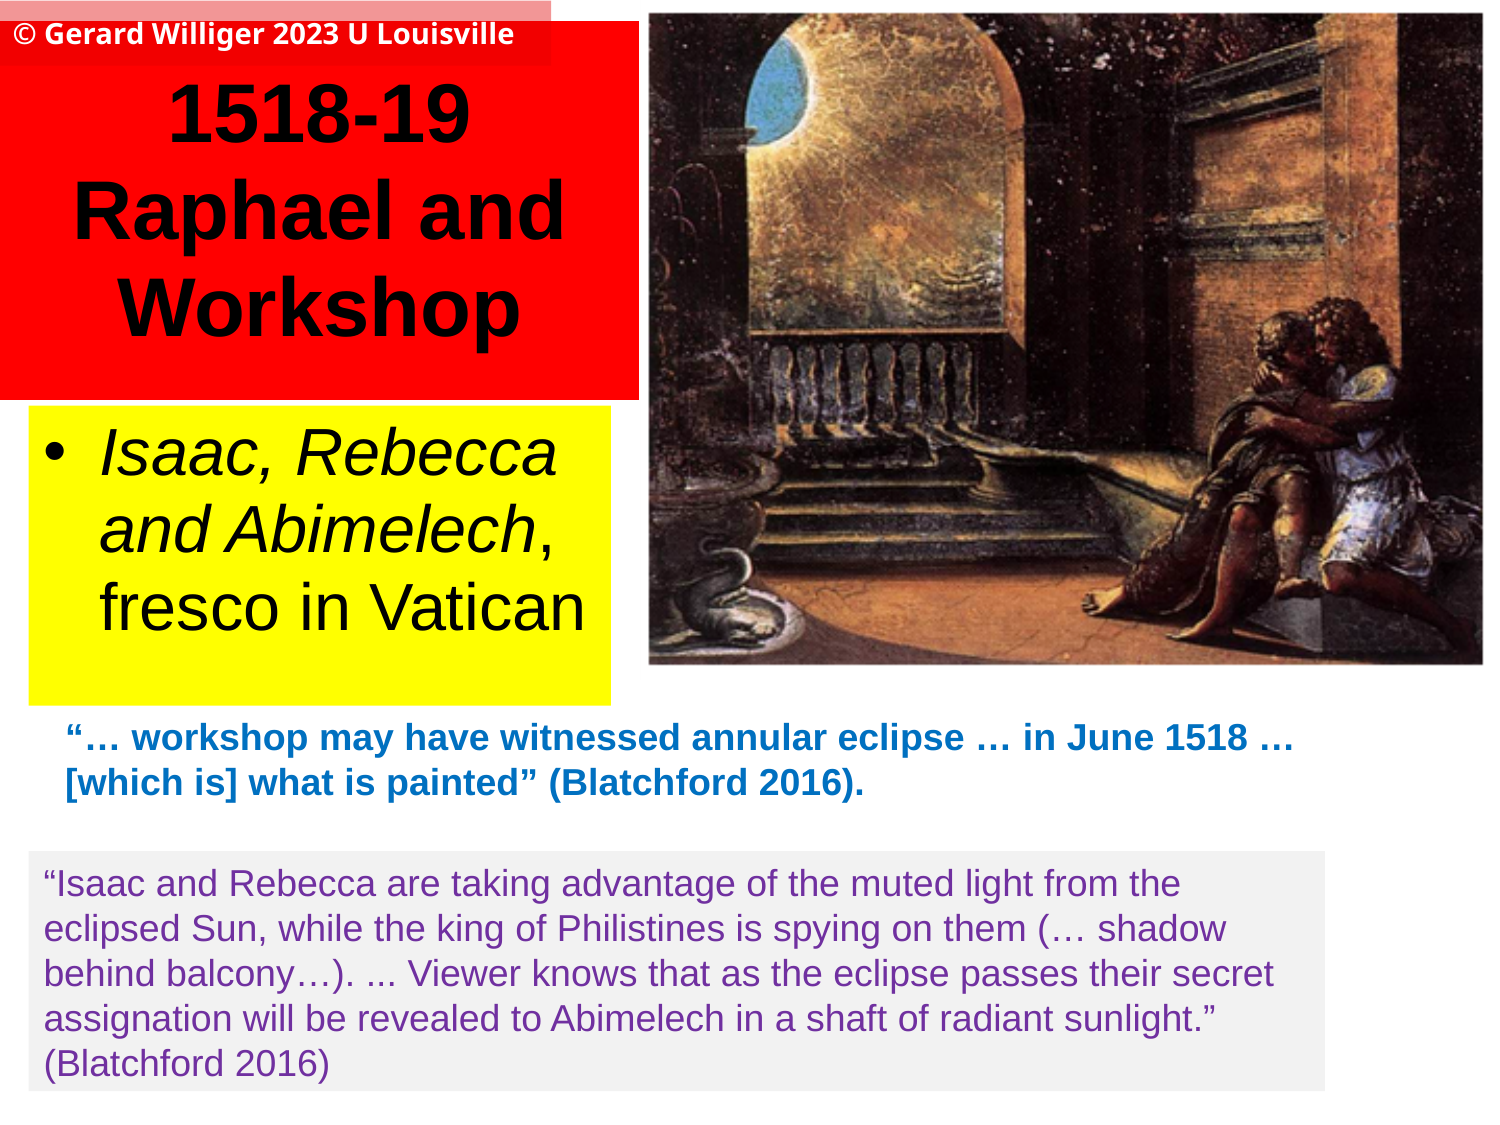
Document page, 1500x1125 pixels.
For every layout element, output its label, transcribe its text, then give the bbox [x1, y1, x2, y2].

picture [639, 0, 1500, 680]
text_box © Gerard Williger 2023 U Louisville [0, 0, 552, 66]
text_box “… workshop may have witnessed annular eclipse … in June 1518 … [which is] what is painted” (Blatchford 2016). [50, 705, 1425, 811]
title 1518-19 Raphael and Workshop [0, 21, 634, 400]
text_box “Isaac and Rebecca are taking advantage of the muted light from the eclipsed Sun, while the king of Philistines is spying on them (… shadow behind balcony…). ... Viewer knows that as the eclipse passes their secret assignation will be revealed to Abimelech in a shaft of radiant sunlight.” (Blatchford 2016) [28, 851, 1325, 1092]
list Isaac, Rebecca and Abimelech, fresco in Vatican [28, 405, 611, 706]
